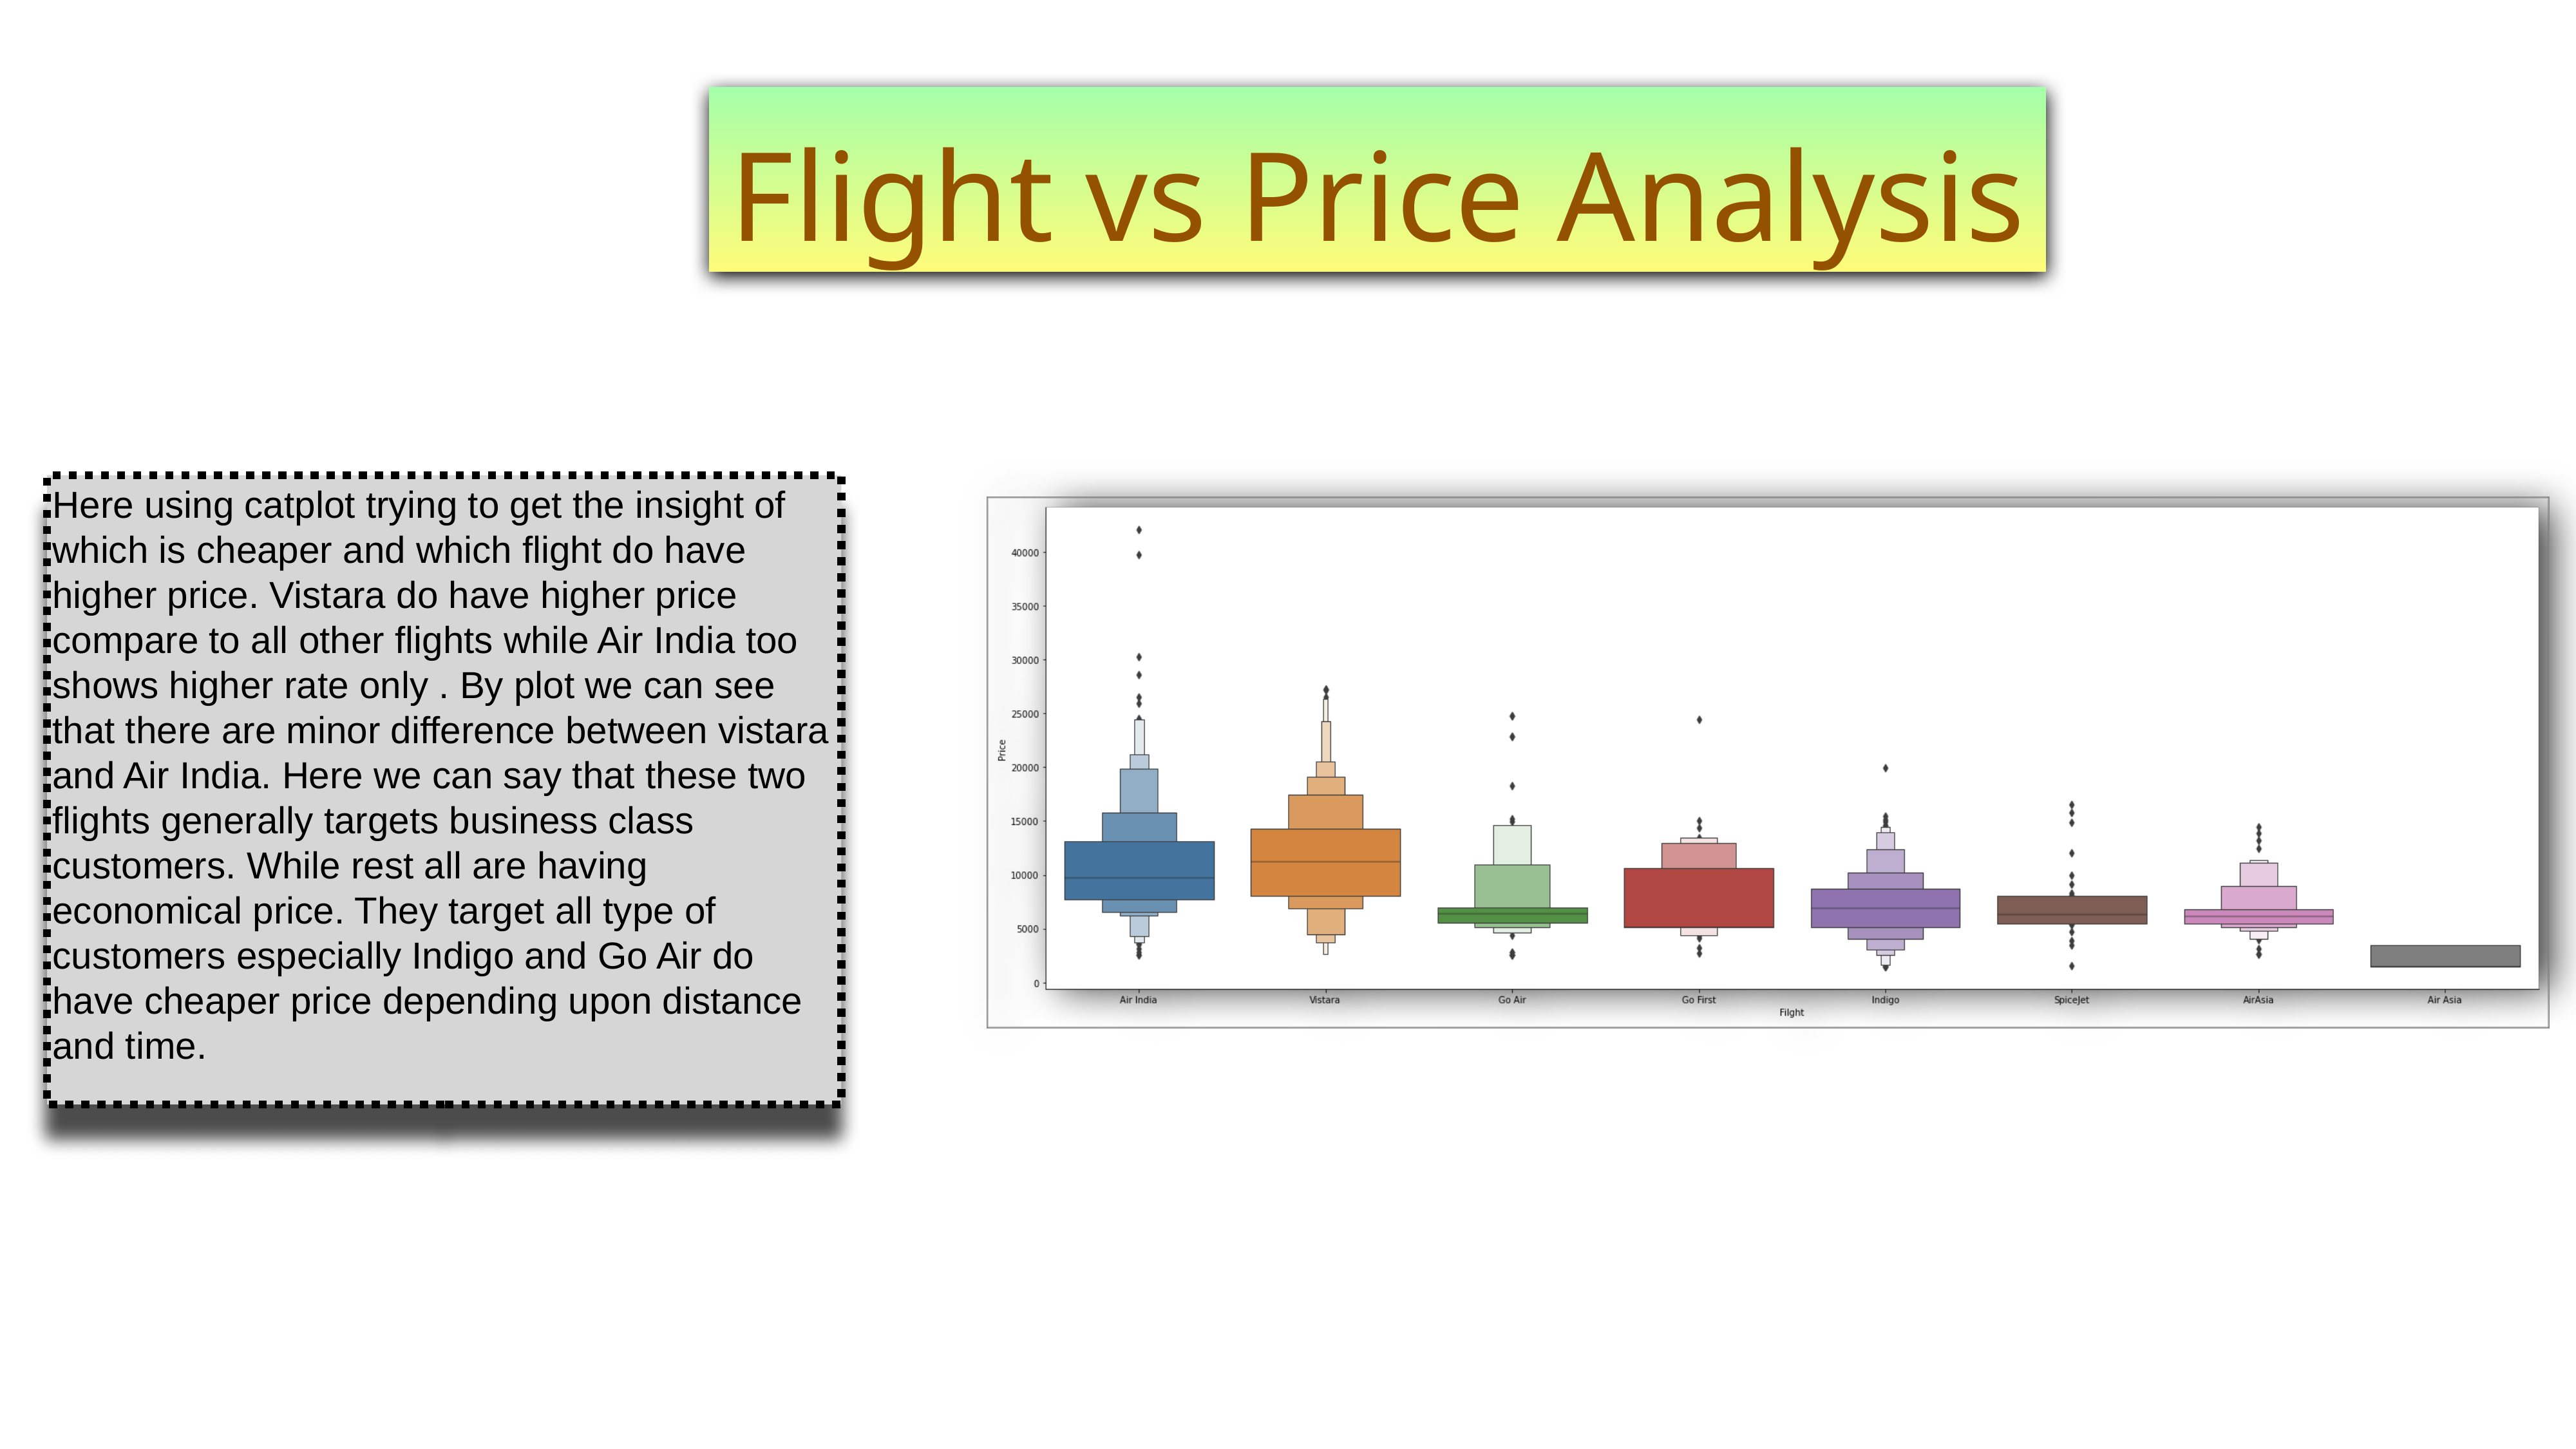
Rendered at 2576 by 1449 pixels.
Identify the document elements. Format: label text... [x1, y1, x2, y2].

subtitle Here using catplot trying to get the insight of which is cheaper and which flight do have higher price. Vistara do have higher price compare to all other flights while Air India too shows higher rate only . By plot we can see that there are minor difference between vistara and Air India. Here we can say that these two flights generally targets business class customers. While rest all are having economical price. They target all type of customers especially Indigo and Go Air do have cheaper price depending upon distance and time. [46, 475, 842, 1105]
picture [987, 496, 2550, 1028]
title Flight vs Price Analysis [708, 86, 2047, 272]
